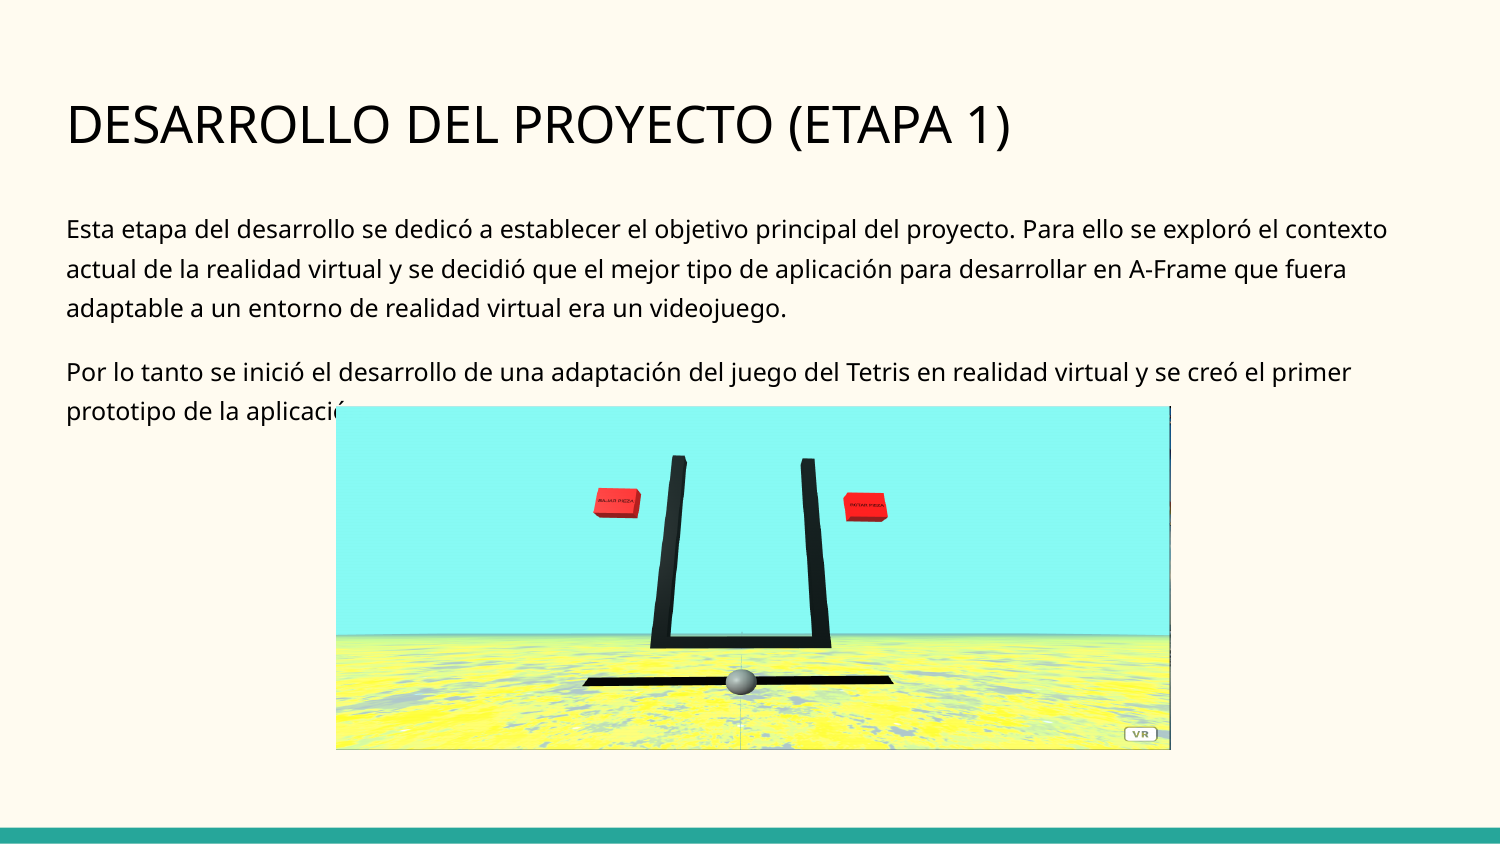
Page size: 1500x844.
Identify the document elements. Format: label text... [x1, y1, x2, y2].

list Esta etapa del desarrollo se dedicó a establecer el objetivo principal del proyecto. Para ello se exploró el contexto actual de la realidad virtual y se decidió que el mejor tipo de aplicación para desarrollar en A-Frame que fuera adaptable a un entorno de realidad virtual era un videojuego. Por lo tanto se inició el desarrollo de una adaptación del juego del Tetris en realidad virtual y se creó el primer prototipo de la aplicación. [51, 192, 1449, 750]
picture [335, 406, 1171, 750]
title DESARROLLO DEL PROYECTO (ETAPA 1) [51, 72, 1449, 174]
